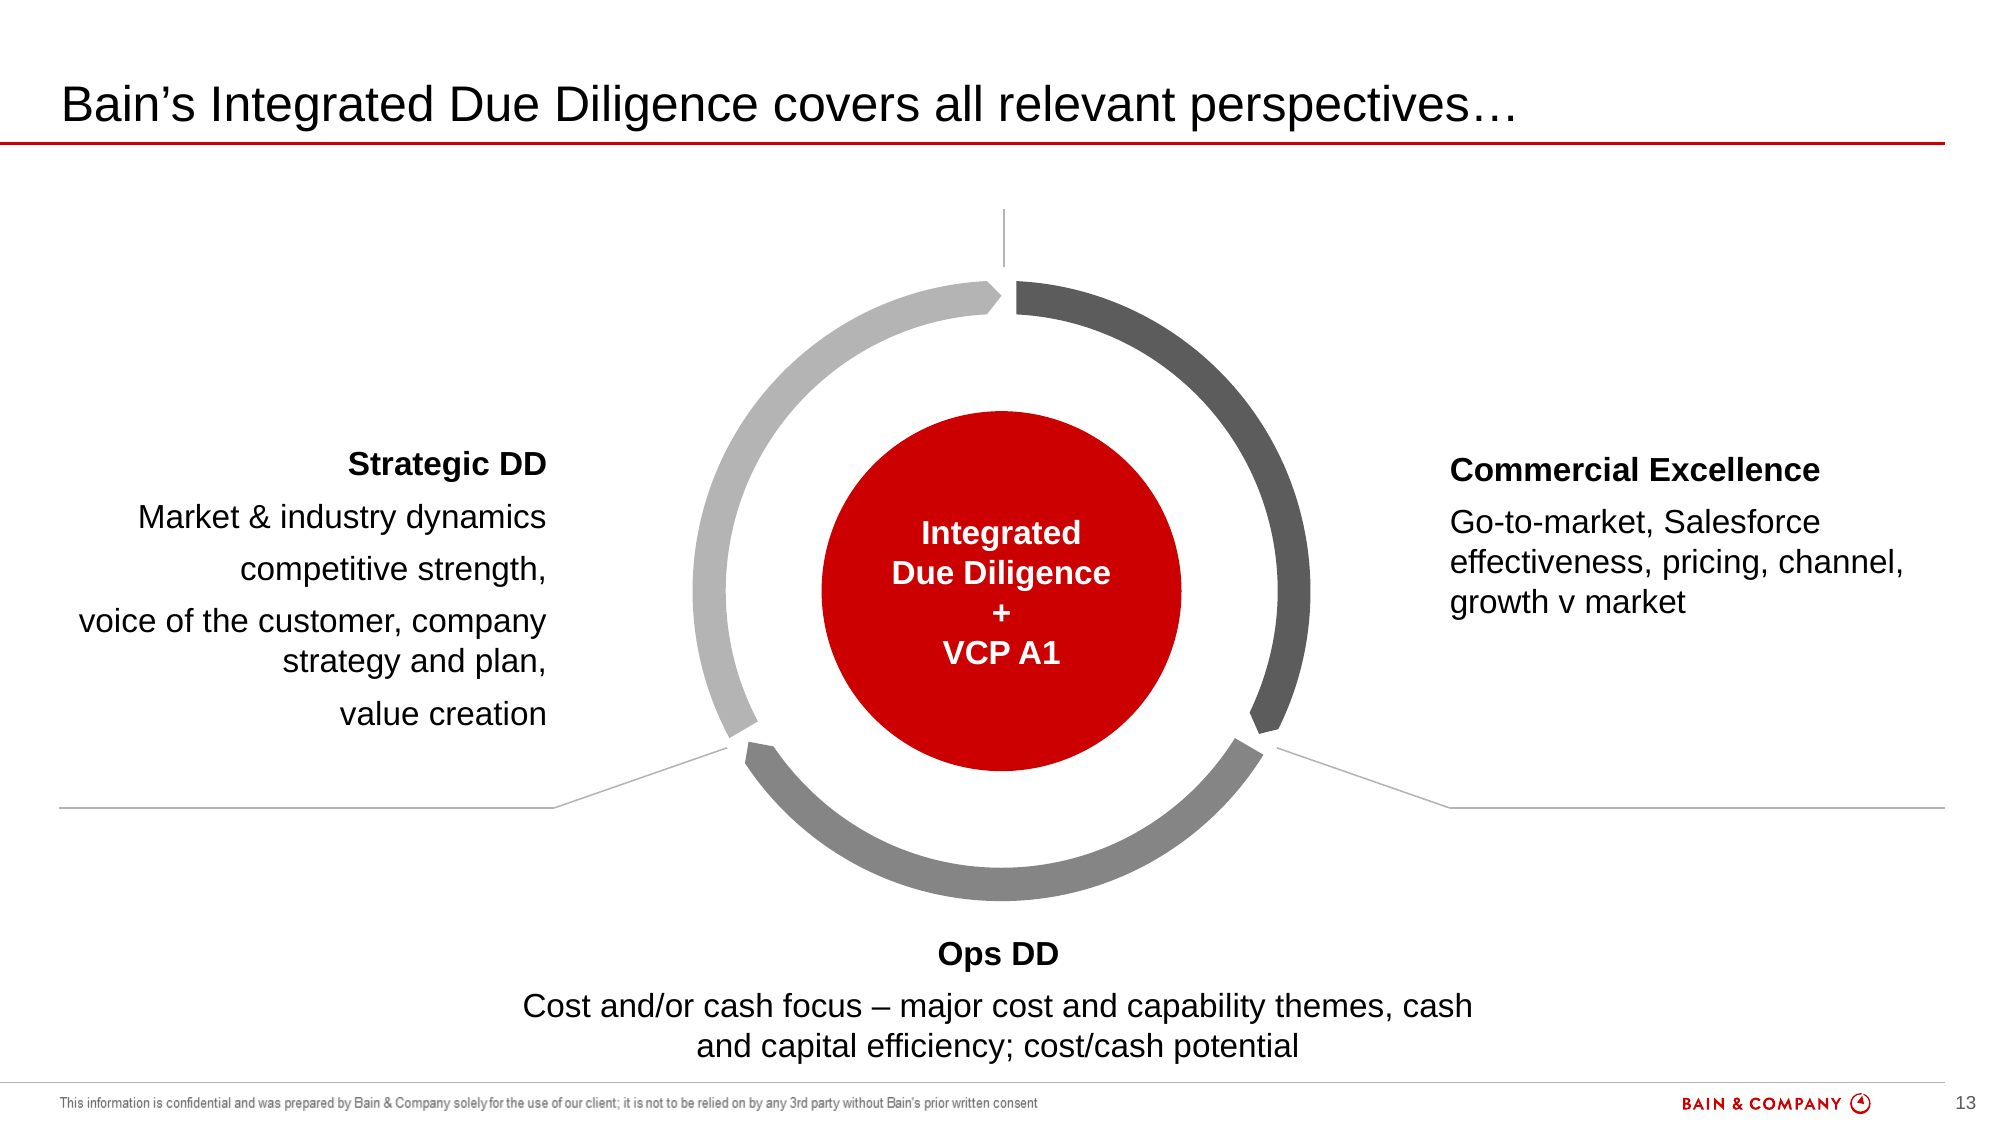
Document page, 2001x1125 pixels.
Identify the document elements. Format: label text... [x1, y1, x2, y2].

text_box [692, 281, 1311, 902]
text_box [58, 747, 728, 809]
title Bain’s Integrated Due Diligence covers all relevant perspectives… [54, 0, 1945, 144]
text_box Strategic DD Market & industry dynamics competitive strength, voice of the customer, company strategy and plan, value creation [58, 436, 554, 738]
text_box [1276, 747, 1450, 809]
text_box Commercial Excellence Go-to-market, Salesforce effectiveness, pricing, channel, growth v market [1449, 442, 1945, 626]
picture [51, 1089, 1103, 1119]
text_box Ops DD Cost and/or cash focus – major cost and capability themes, cash and capital efficiency; cost/cash potential [490, 925, 1513, 1070]
